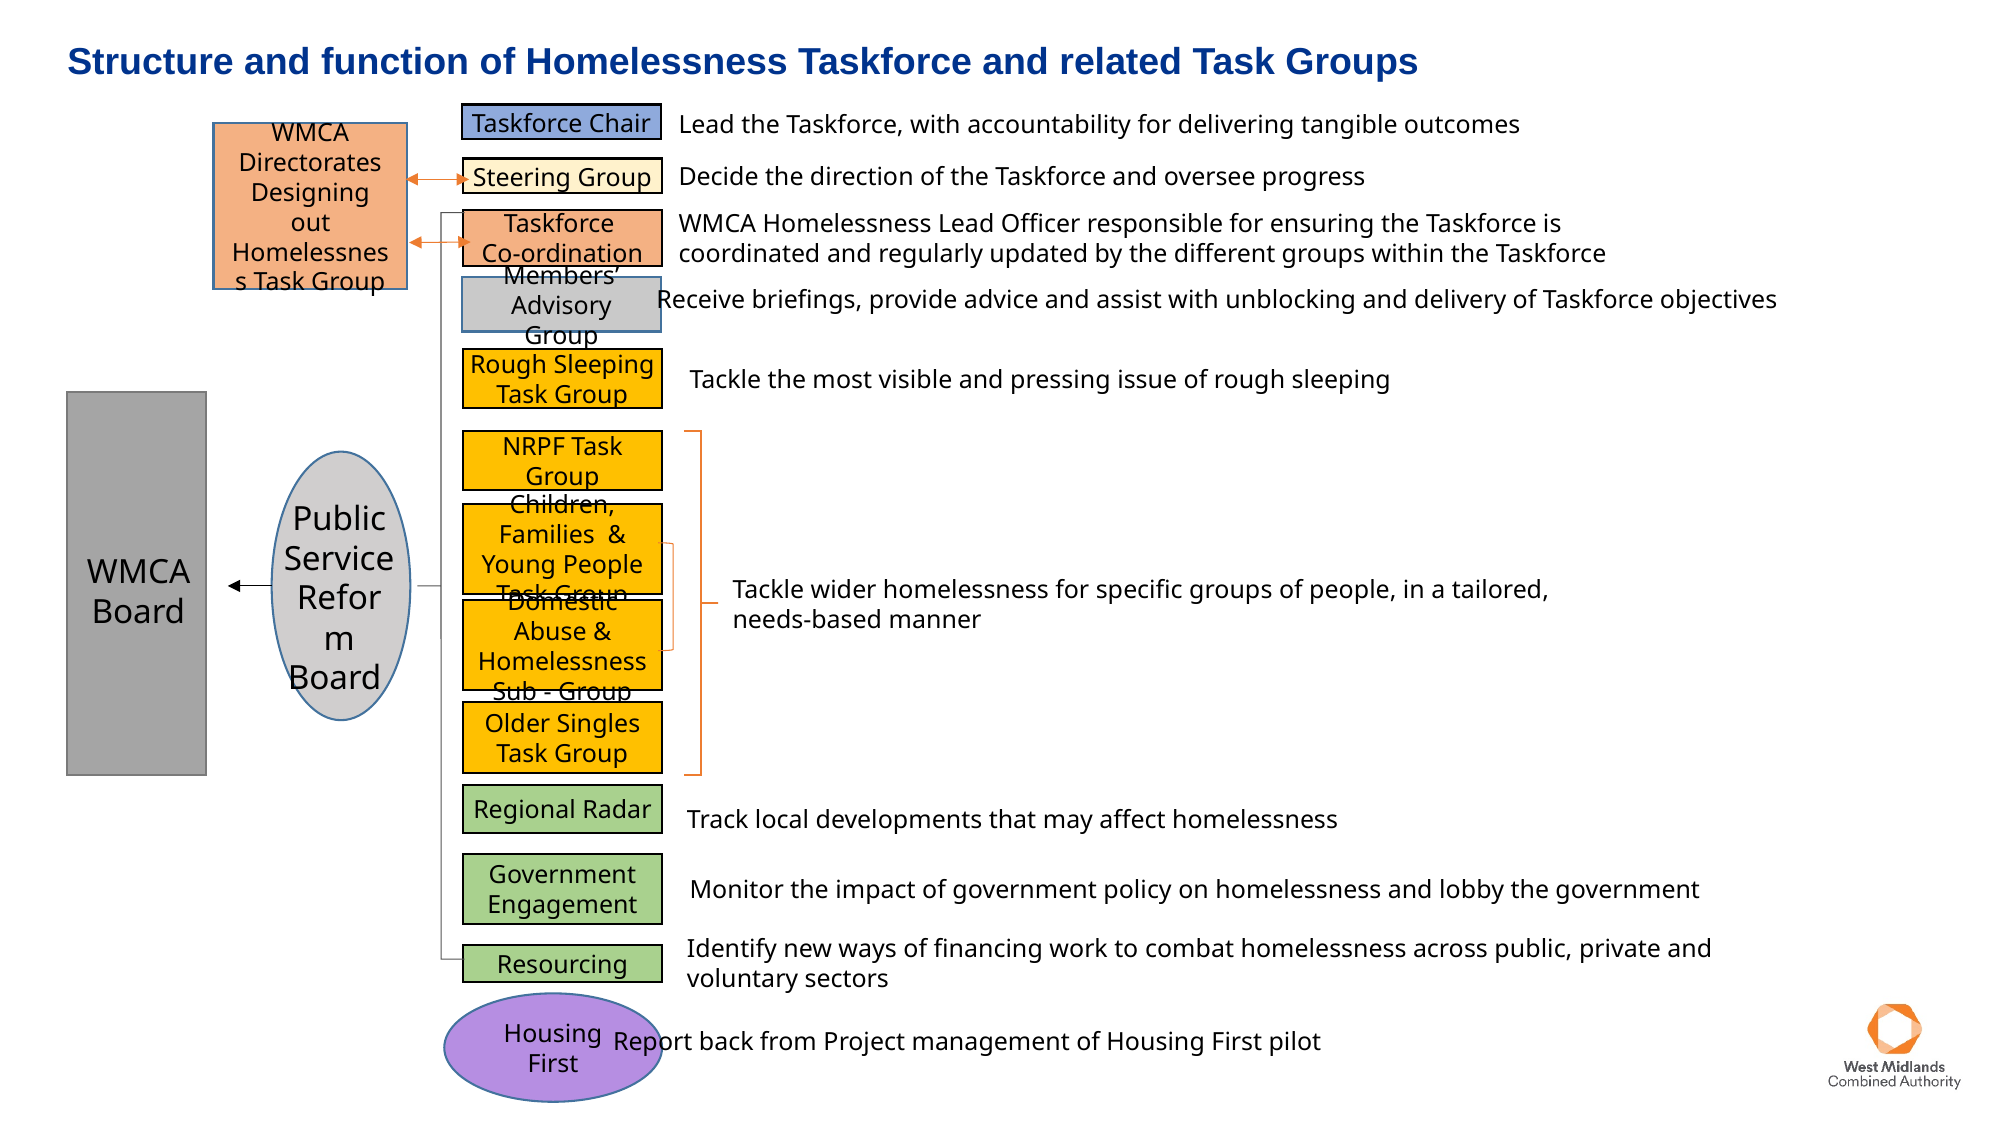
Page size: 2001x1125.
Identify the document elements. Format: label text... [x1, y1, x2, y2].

text_box Steering Group [462, 157, 663, 194]
text_box Structure and function of Homelessness Taskforce and related Task Groups [67, 36, 1496, 90]
text_box Receive briefings, provide advice and assist with unblocking and delivery of Taskforce objectives [641, 275, 1794, 321]
text_box [66, 391, 207, 776]
text_box Identify new ways of financing work to combat homelessness across public, private and voluntary sectors [680, 945, 1773, 980]
text_box Regional Radar [465, 784, 663, 834]
text_box [683, 430, 719, 776]
text_box Tackle the most visible and pressing issue of rough sleeping [683, 352, 1606, 406]
text_box Monitor the impact of government policy on homelessness and lobby the government [683, 863, 1776, 914]
text_box Children, Families & Young People Task Group [465, 503, 663, 595]
text_box Government Engagement [465, 853, 663, 925]
text_box [658, 542, 674, 652]
text_box Resourcing [462, 944, 663, 983]
text_box WMCA Board [67, 542, 210, 638]
text_box Decide the direction of the Taskforce and oversee progress [672, 159, 1459, 192]
text_box Report back from Project management of Housing First pilot [598, 1017, 1344, 1063]
text_box Housing First [443, 992, 659, 1103]
text_box Rough Sleeping Task Group [462, 348, 663, 409]
text_box [417, 243, 465, 960]
text_box Track local developments that may affect homelessness [680, 803, 1773, 833]
text_box Taskforce Co-ordination [462, 209, 663, 267]
text_box [440, 212, 465, 241]
text_box [291, 450, 391, 489]
text_box Members’ Advisory Group [465, 276, 662, 333]
text_box WMCA Homelessness Lead Officer responsible for ensuring the Taskforce is coordinated and regularly updated by the different groups within the Taskforce [672, 212, 1692, 264]
text_box Tackle wider homelessness for specific groups of people, in a tailored, needs-based manner [726, 578, 1578, 628]
text_box Older Singles Task Group [465, 701, 663, 774]
text_box Public Service Reform Board [267, 489, 411, 704]
text_box Taskforce Chair [461, 103, 662, 140]
text_box [306, 704, 376, 722]
text_box Domestic Abuse & Homelessness Sub - Group [465, 599, 663, 691]
text_box NRPF Task Group [465, 430, 663, 491]
text_box Lead the Taskforce, with accountability for delivering tangible outcomes [672, 108, 1595, 138]
text_box WMCA Directorates Designing out Homelessness Task Group [212, 122, 408, 290]
picture [1812, 978, 1977, 1115]
